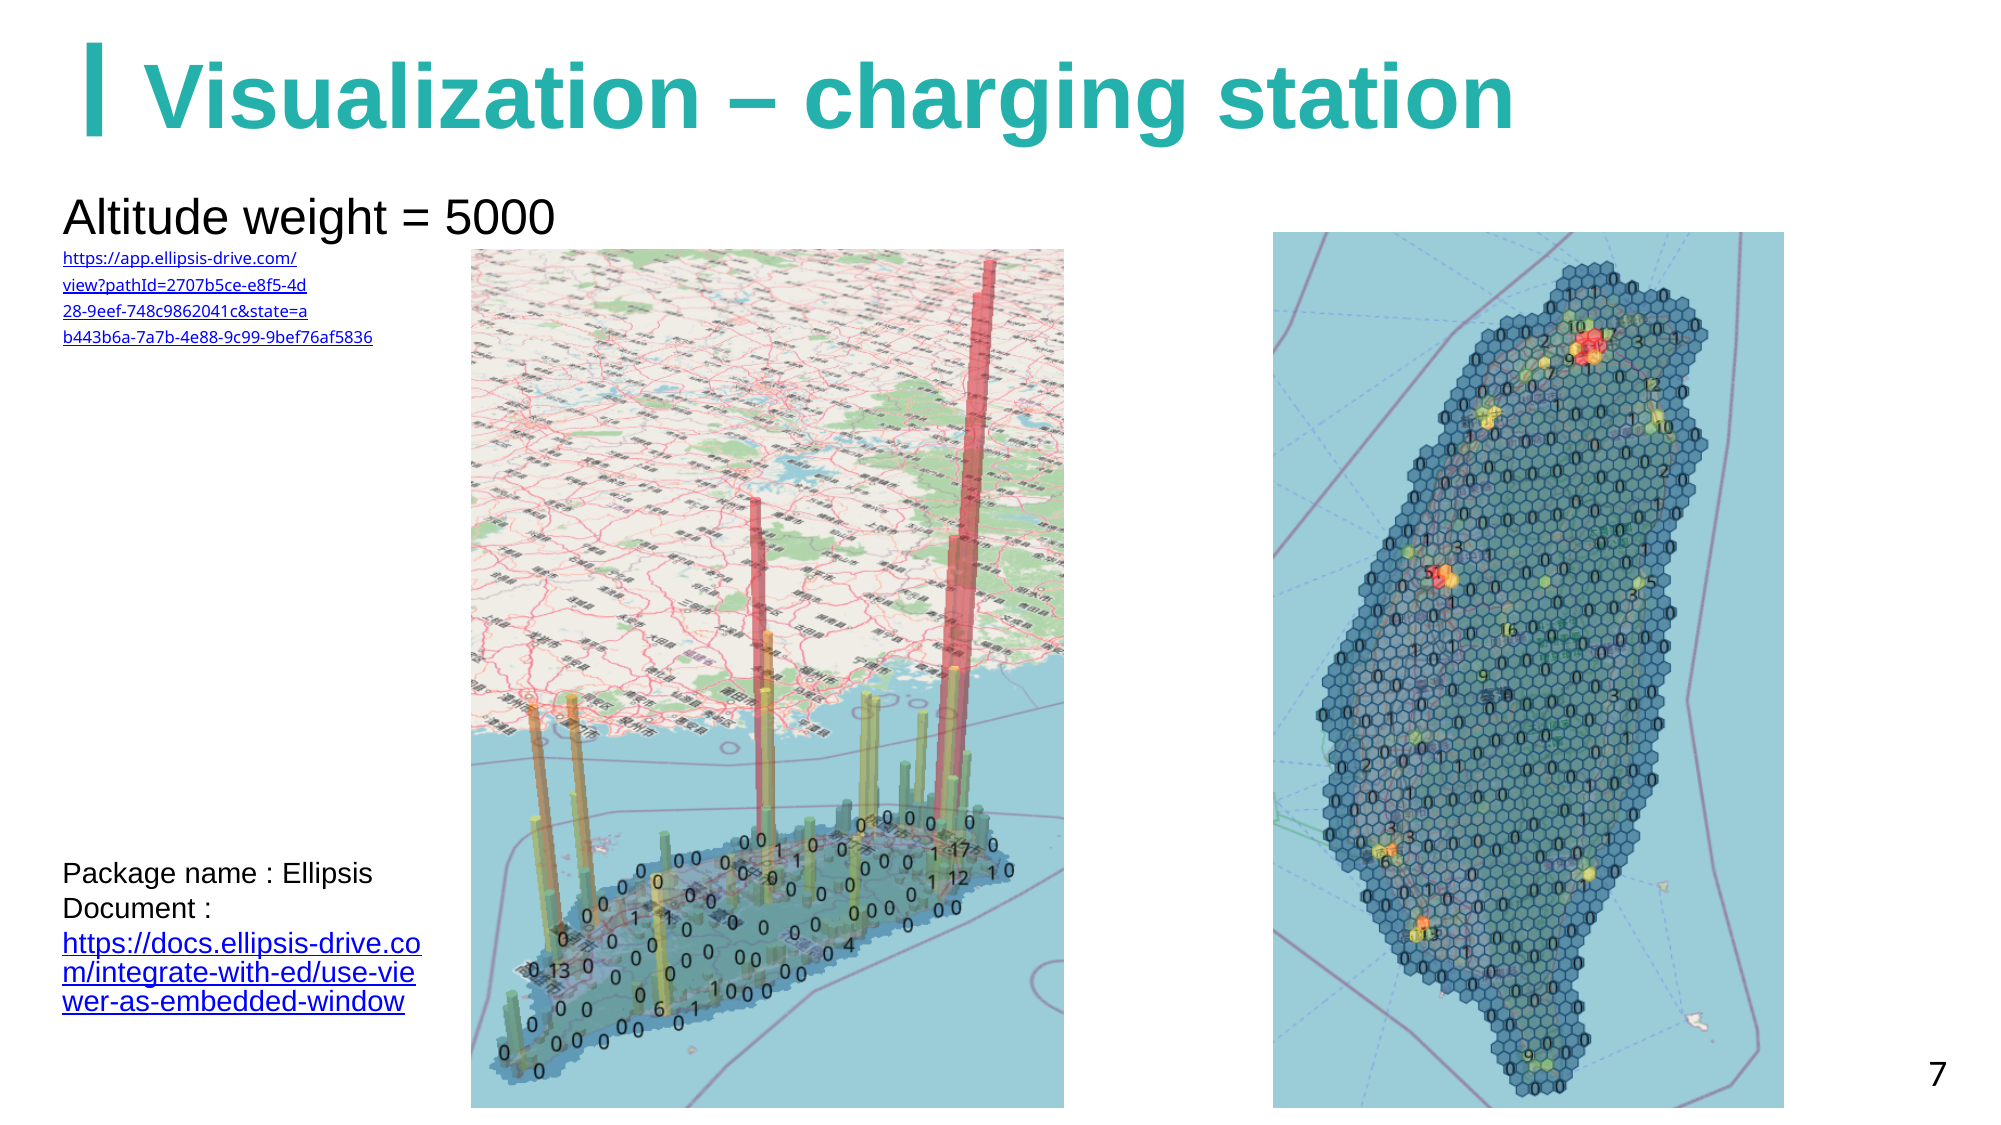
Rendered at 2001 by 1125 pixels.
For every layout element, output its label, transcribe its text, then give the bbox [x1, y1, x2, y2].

text_box Altitude weight = 5000 https://app.ellipsis-drive.com/ view?pathId=2707b5ce-e8f5-4d 28-9eef-748c9862041c&state=a b443b6a-7a7b-4e88-9c99-9bef76af5836 [47, 168, 1688, 387]
slide_number 7 [1913, 1041, 2000, 1125]
picture [471, 249, 1064, 1108]
picture [1272, 231, 1784, 1108]
title Visualization – charging station [128, 15, 1929, 169]
text_box Package name : Ellipsis Document : https://docs.ellipsis-drive.com/integrate-with-ed/use-viewer-as-embedded-window [47, 846, 437, 1002]
